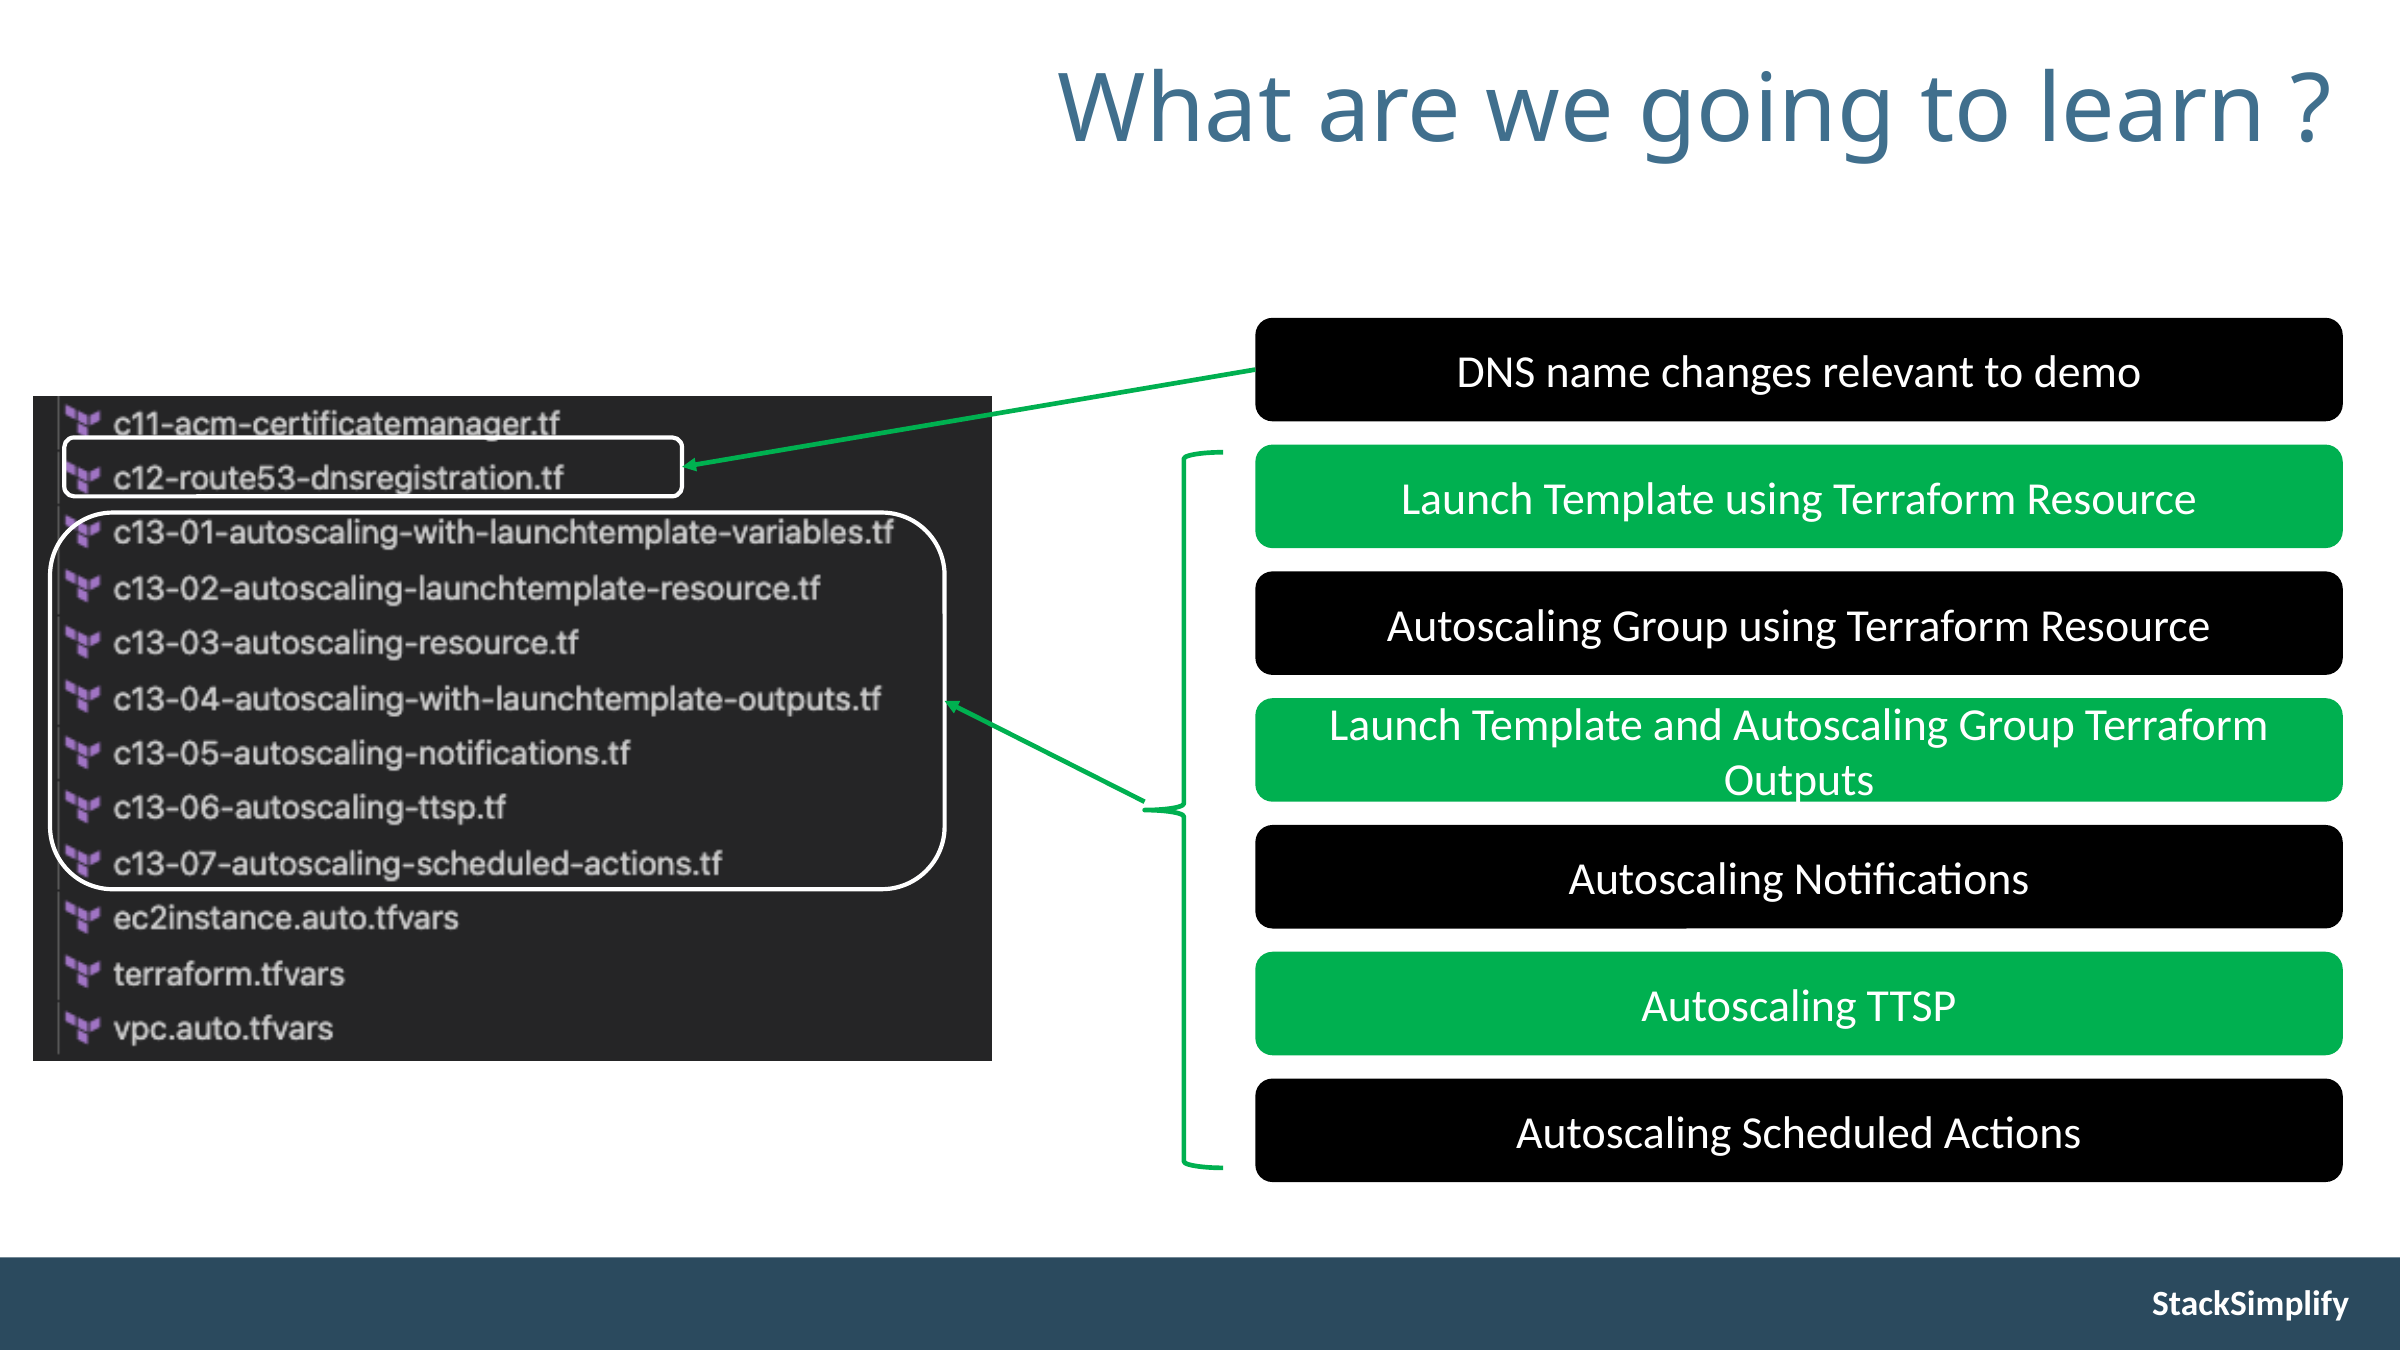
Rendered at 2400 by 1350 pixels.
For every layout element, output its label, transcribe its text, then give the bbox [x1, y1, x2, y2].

picture [32, 395, 992, 1062]
text_box Launch Template using Terraform Resource [1253, 442, 2345, 551]
text_box Autoscaling Notifications [1253, 822, 2345, 931]
text_box [1143, 468, 1224, 1169]
text_box Autoscaling TTSP [1253, 949, 2345, 1058]
text_box Autoscaling Group using Terraform Resource [1253, 569, 2345, 678]
text_box Autoscaling Scheduled Actions [1253, 1076, 2345, 1185]
text_box DNS name changes relevant to demo [1253, 315, 2345, 424]
text_box Launch Template and Autoscaling Group Terraform Outputs [1253, 696, 2345, 804]
text_box What are we going to learn ? [1027, 12, 2364, 208]
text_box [944, 700, 1145, 802]
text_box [681, 369, 1256, 468]
